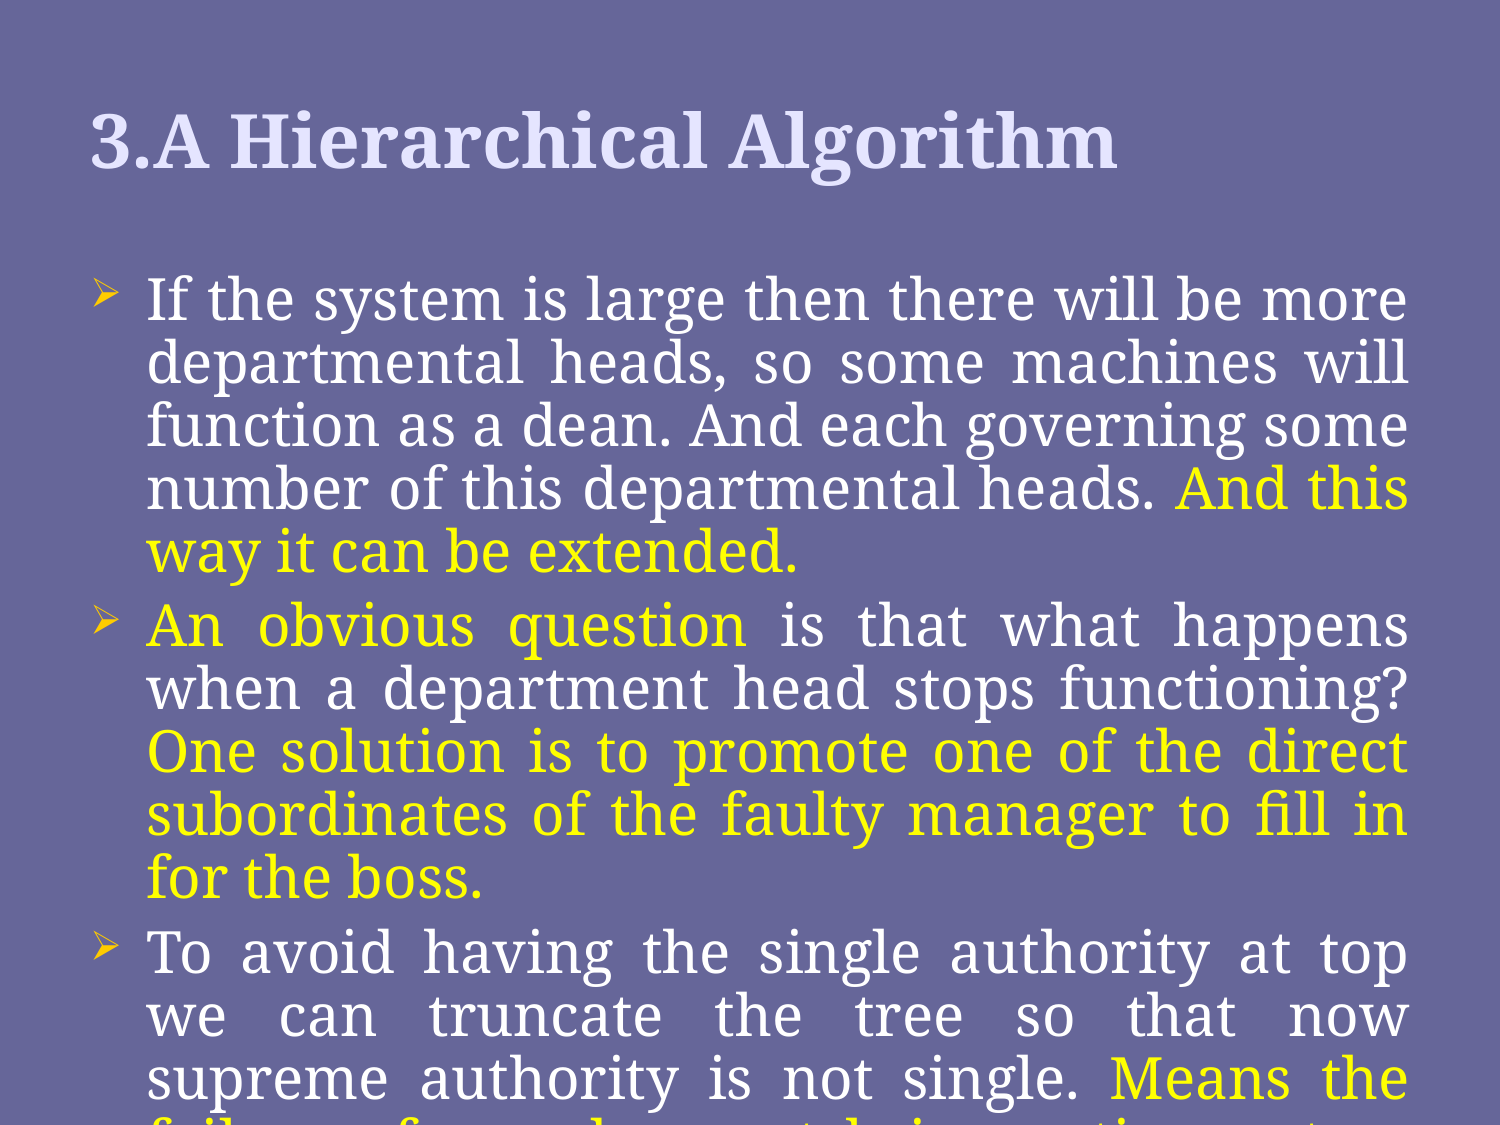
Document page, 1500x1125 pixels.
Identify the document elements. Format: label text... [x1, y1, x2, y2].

list If the system is large then there will be more departmental heads, so some machines will function as a dean. And each governing some number of this departmental heads. And this way it can be extended. An obvious question is that what happens when a department head stops functioning? One solution is to promote one of the direct subordinates of the faulty manager to fill in for the boss. To avoid having the single authority at top we can truncate the tree so that now supreme authority is not single. Means the failure of one does not bring entire system down. Getting…… [74, 262, 1426, 1076]
title 3.A Hierarchical Algorithm [74, 44, 1426, 233]
